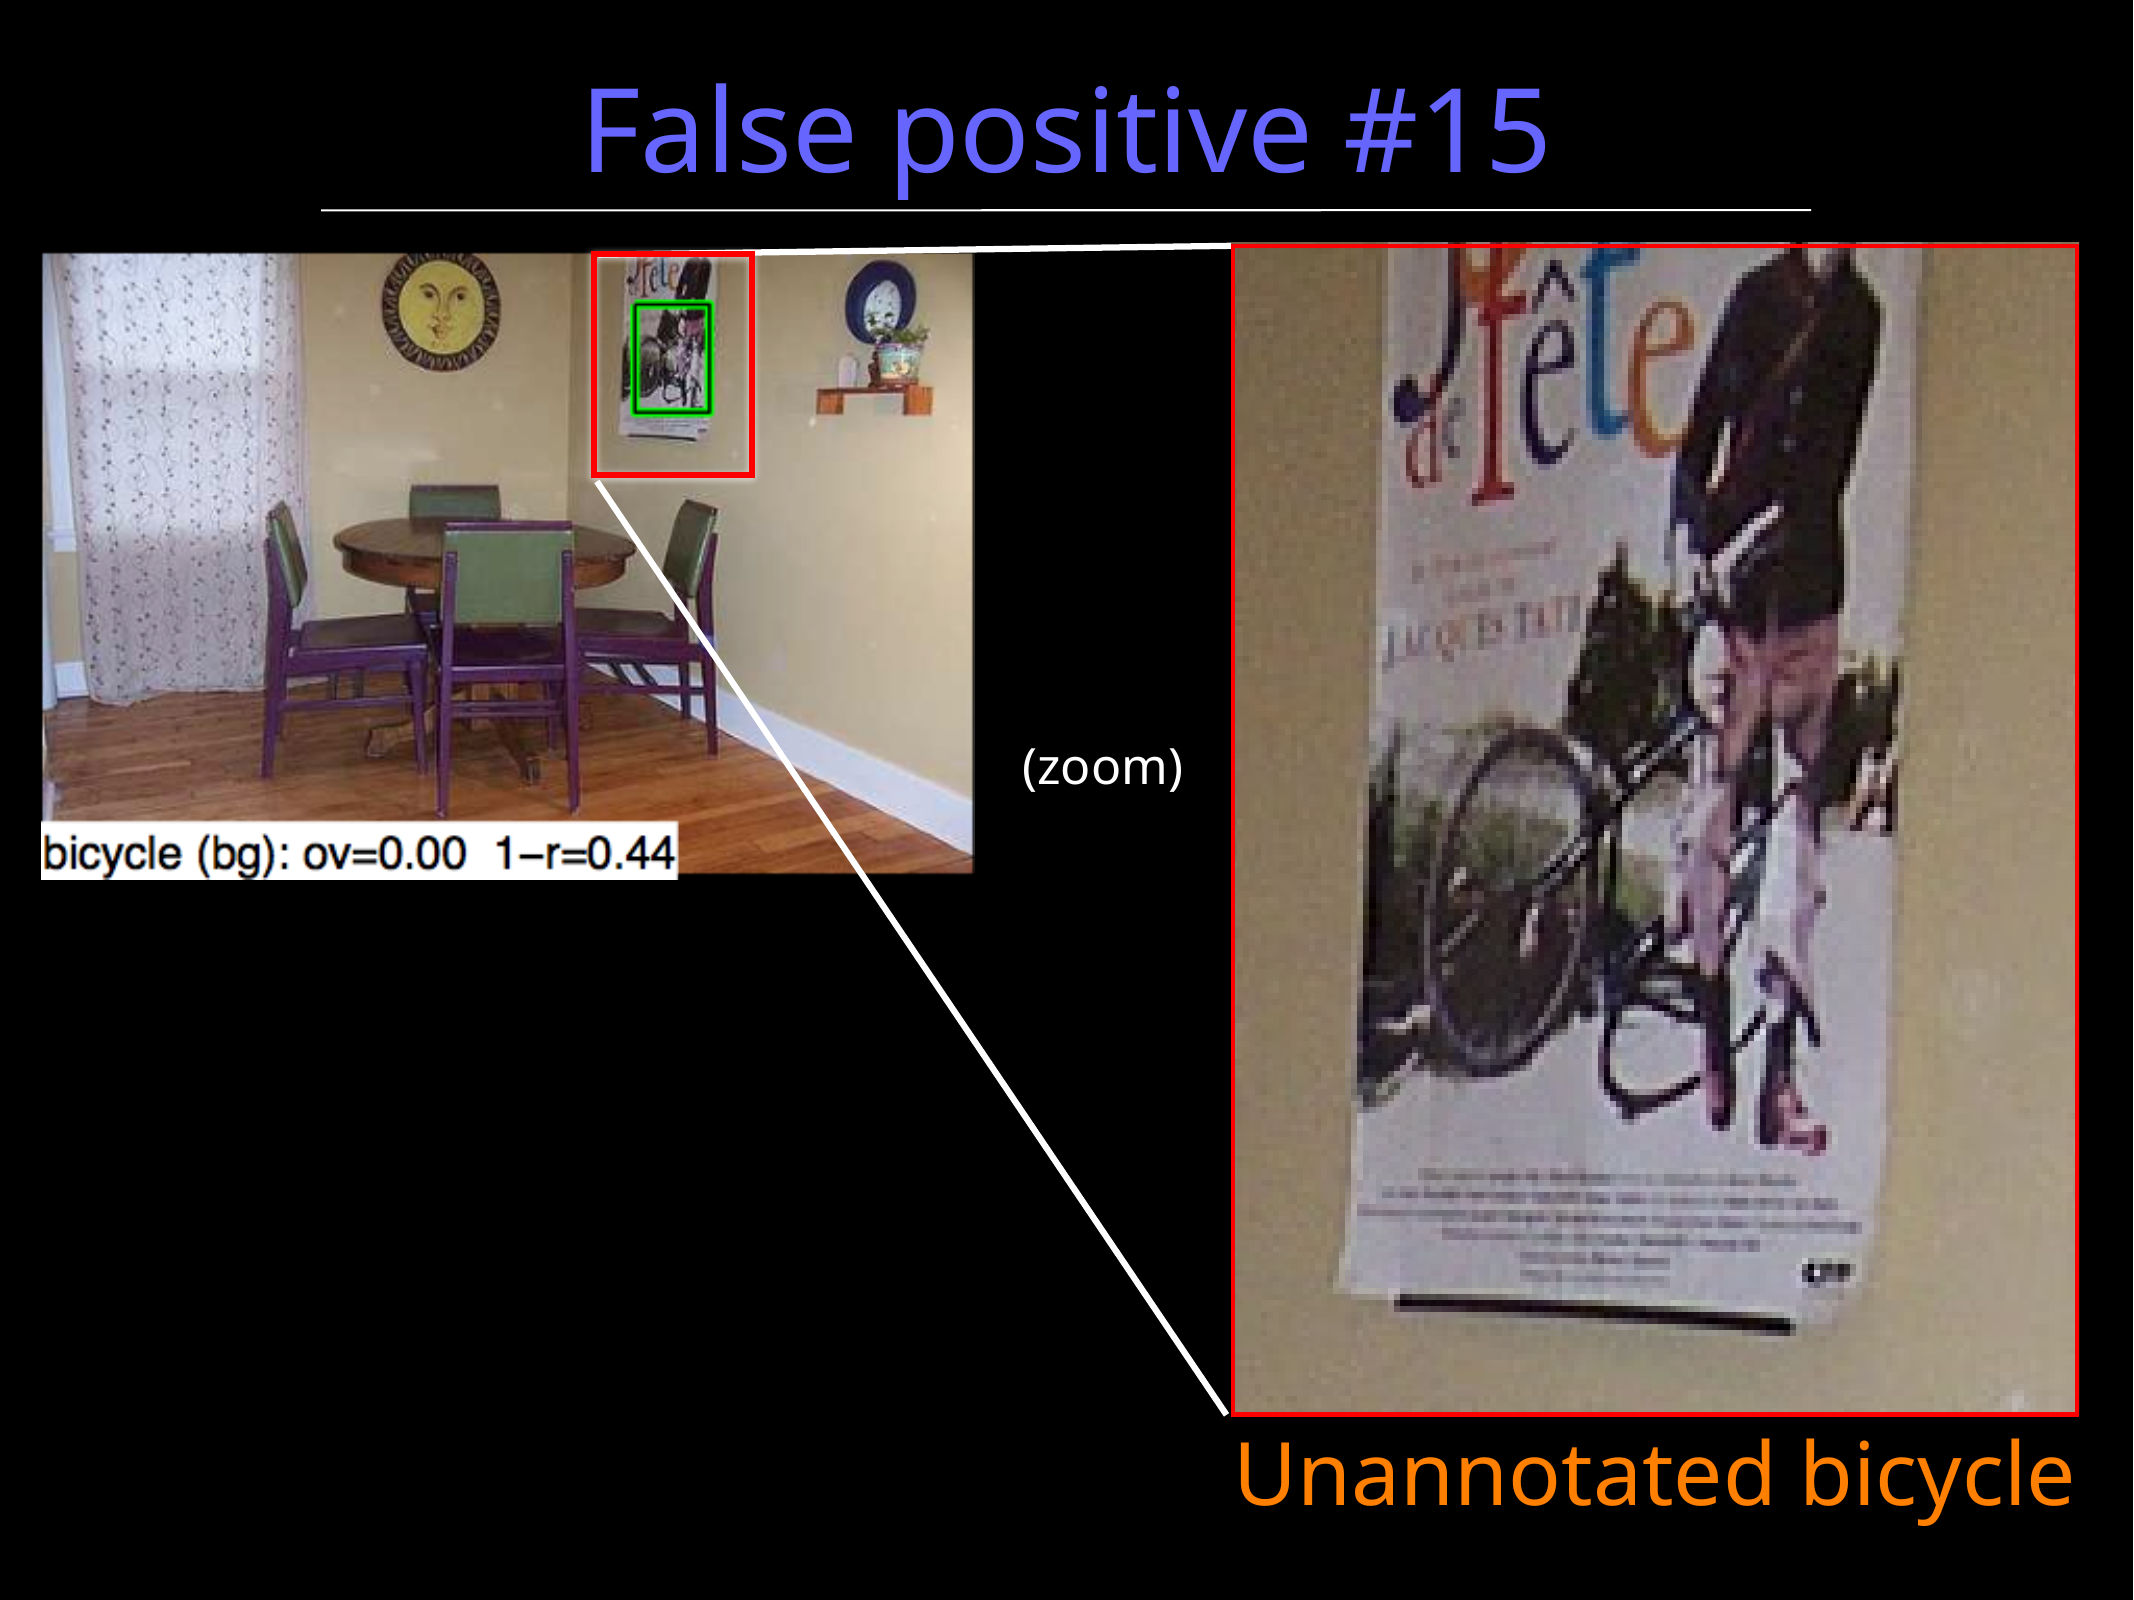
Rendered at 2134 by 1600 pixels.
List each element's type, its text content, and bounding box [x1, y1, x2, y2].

picture [41, 251, 976, 880]
title False positive #15 [208, 41, 1925, 211]
picture [1230, 242, 2080, 1416]
text_box Unannotated bicycle [1233, 1423, 2077, 1524]
text_box (zoom) [1022, 734, 1184, 795]
